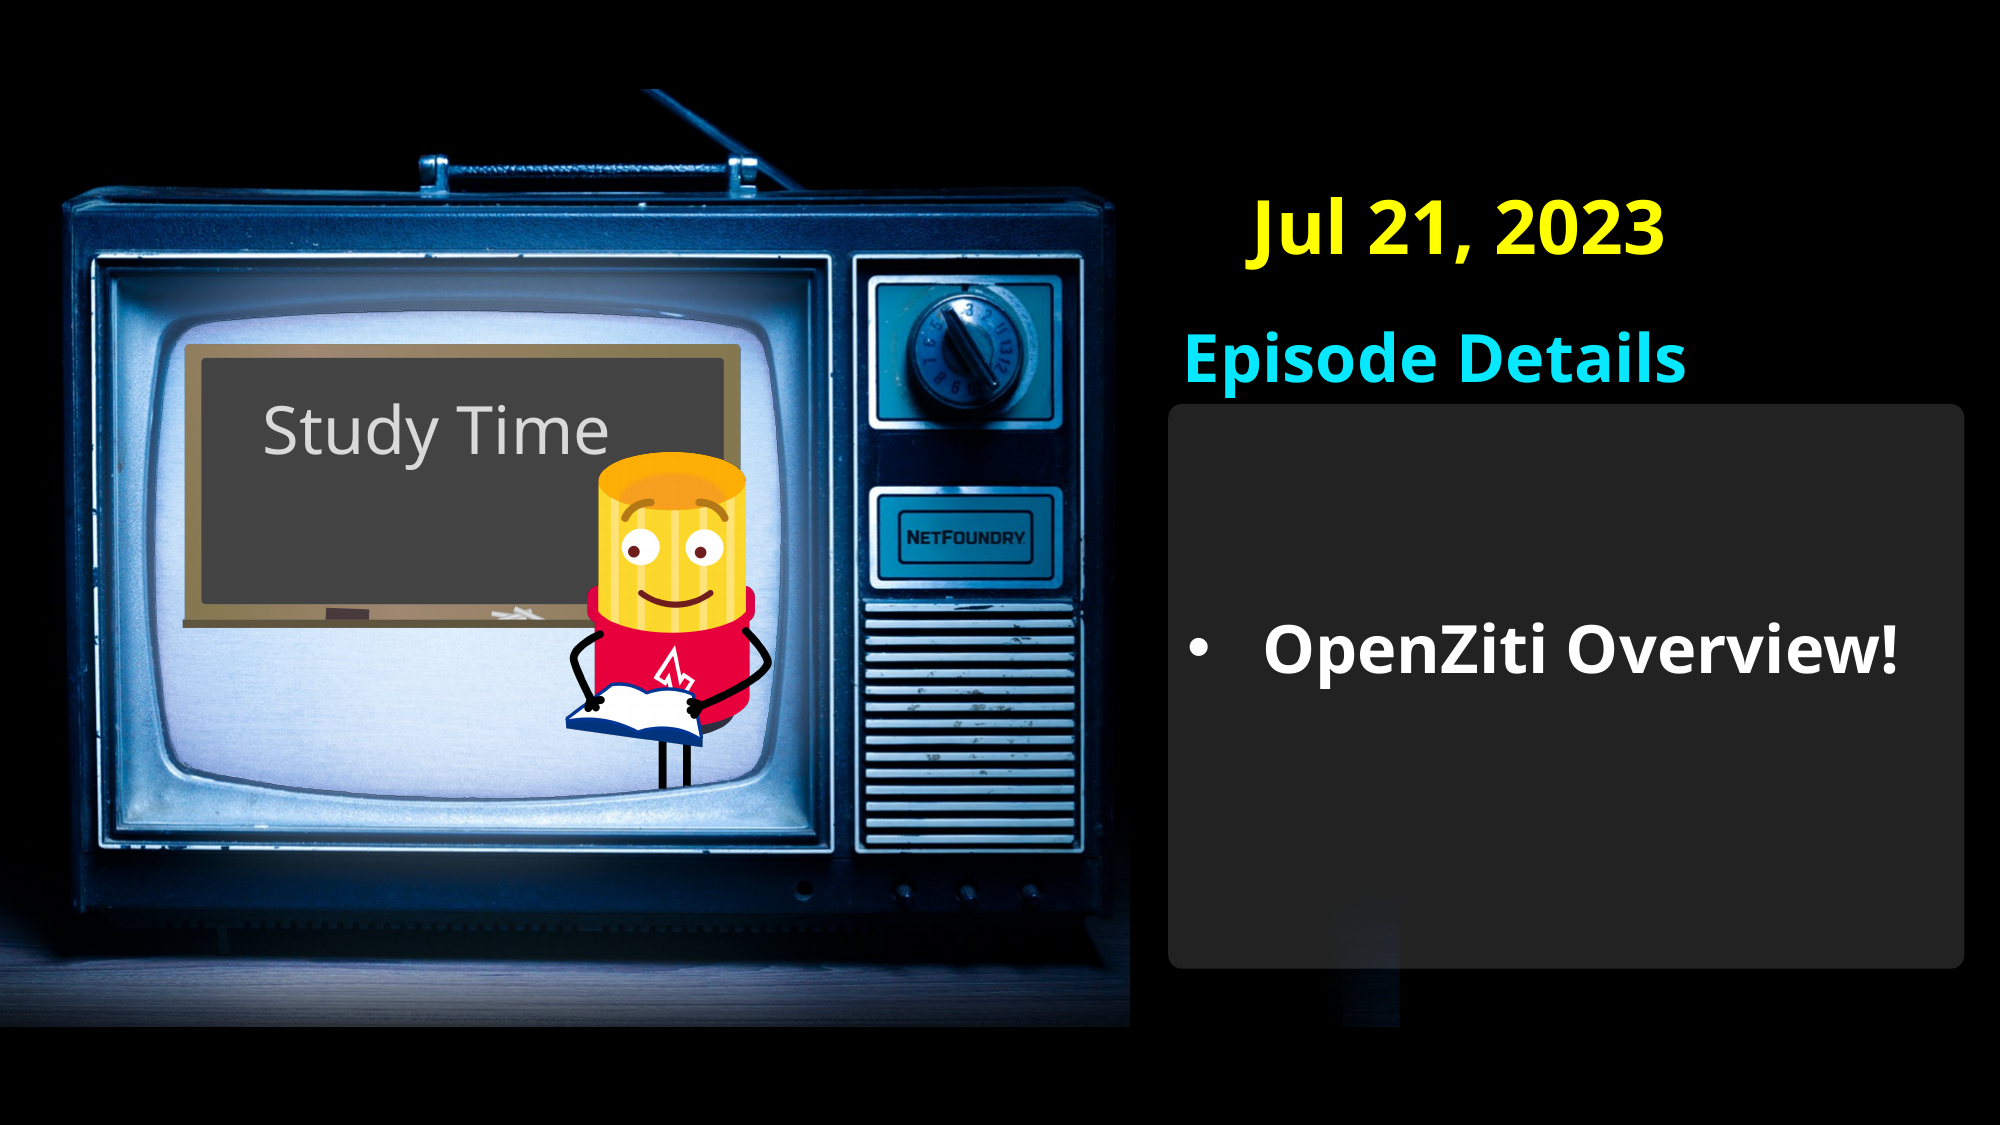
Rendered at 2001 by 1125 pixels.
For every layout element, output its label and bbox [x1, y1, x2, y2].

text_box [0, 0, 2000, 1125]
